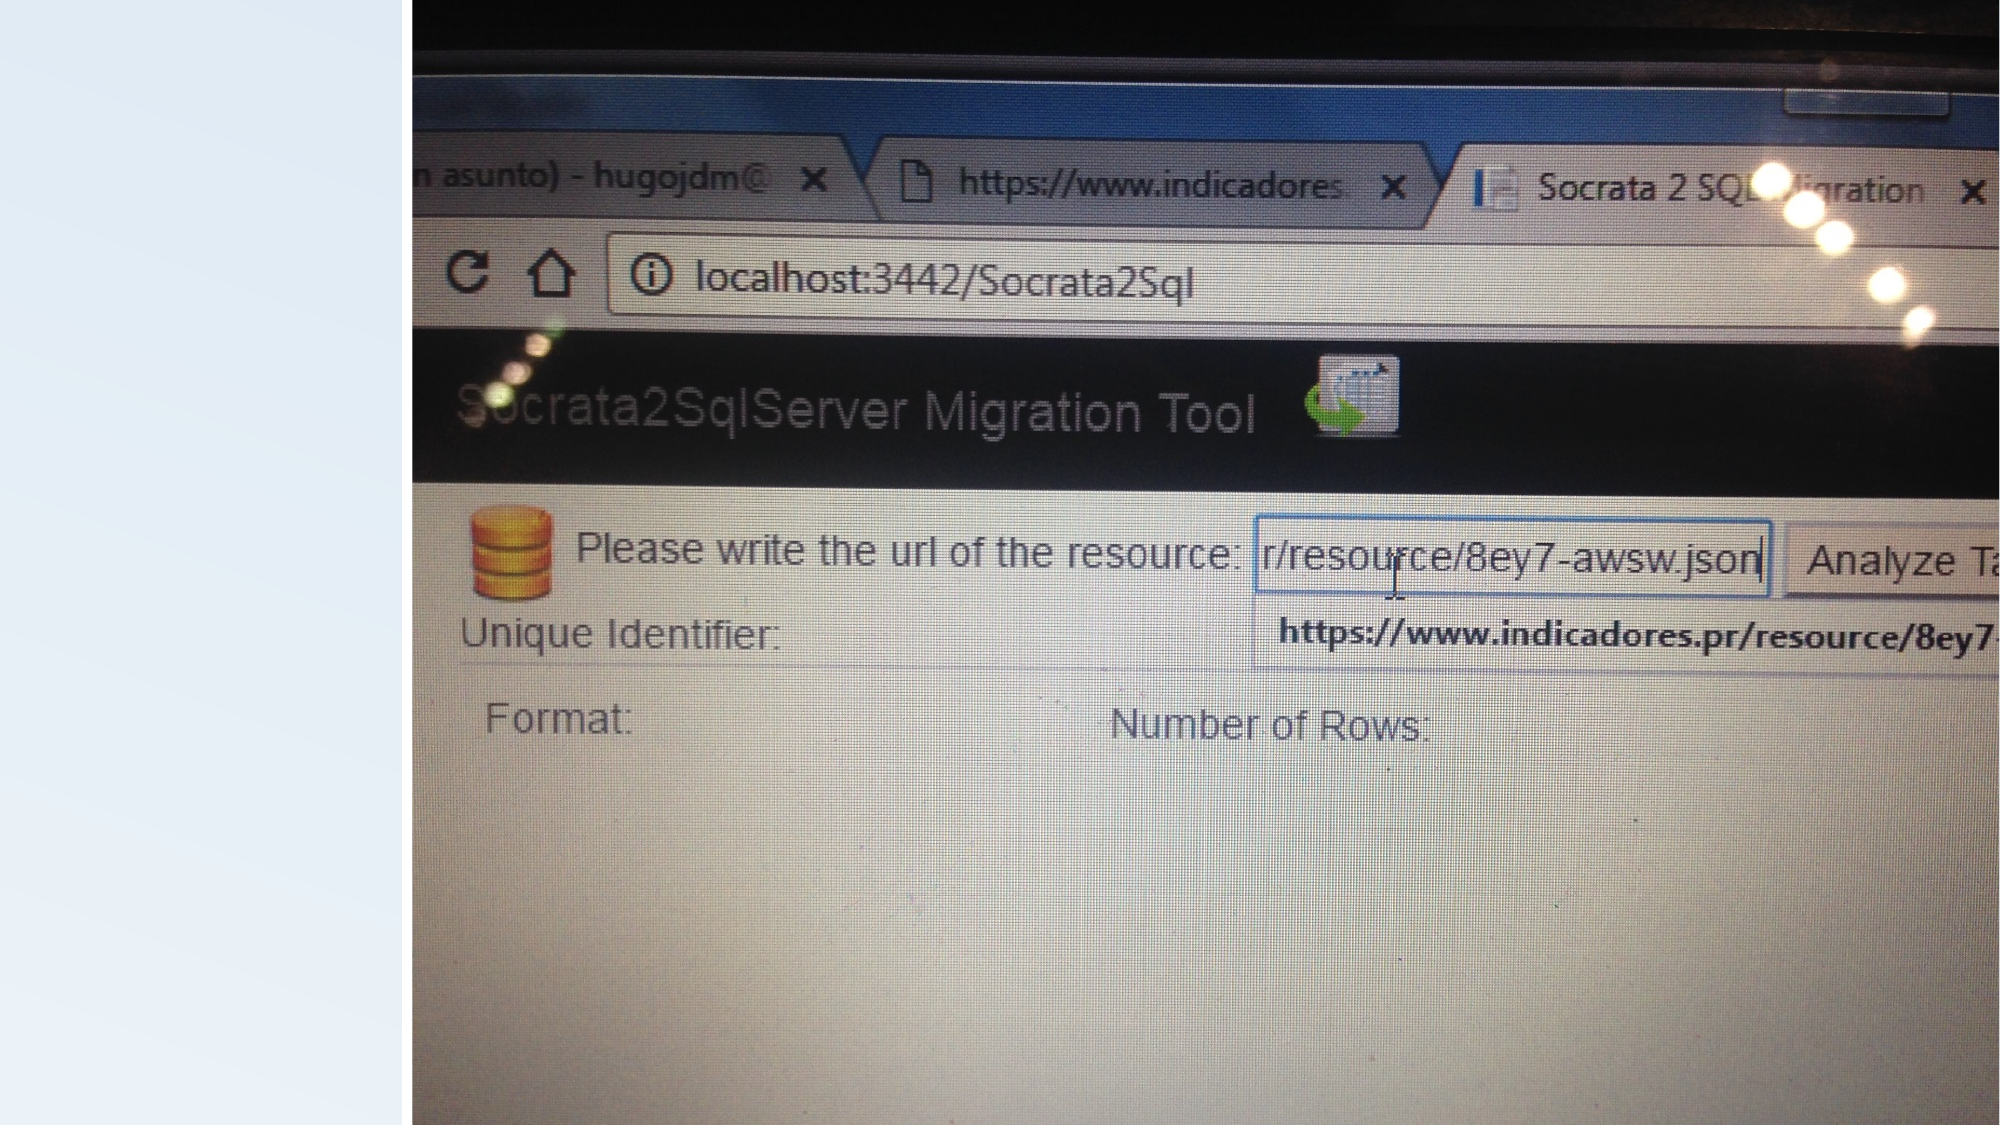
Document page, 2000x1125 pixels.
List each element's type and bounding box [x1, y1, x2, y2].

picture [412, 0, 2000, 1125]
